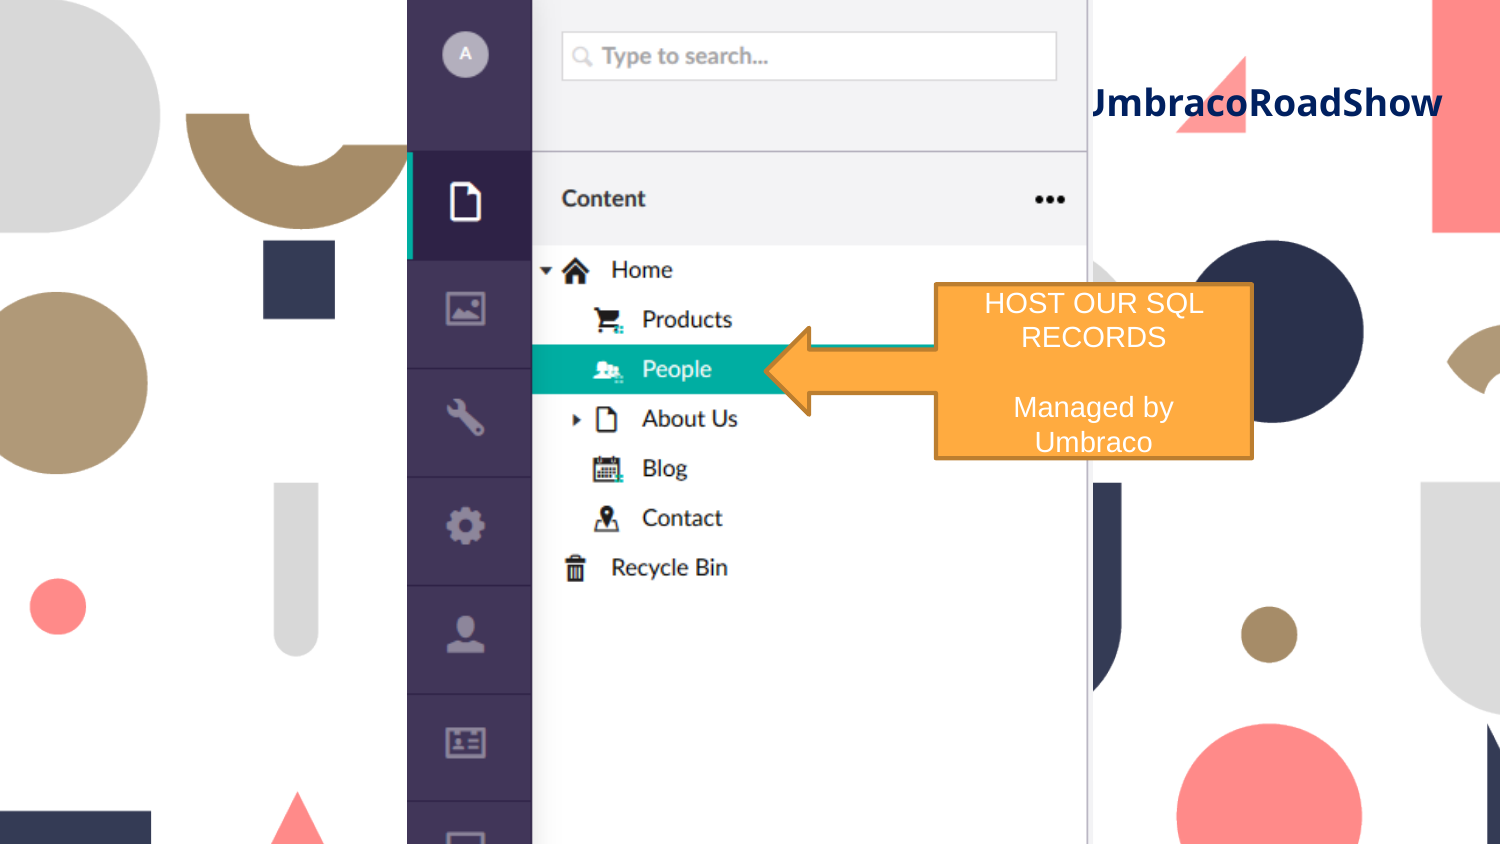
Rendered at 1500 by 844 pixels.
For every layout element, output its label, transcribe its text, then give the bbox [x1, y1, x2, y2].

text_box HOST OUR SQL RECORDS Managed by Umbraco [1098, 282, 1254, 461]
picture [0, 0, 1500, 844]
